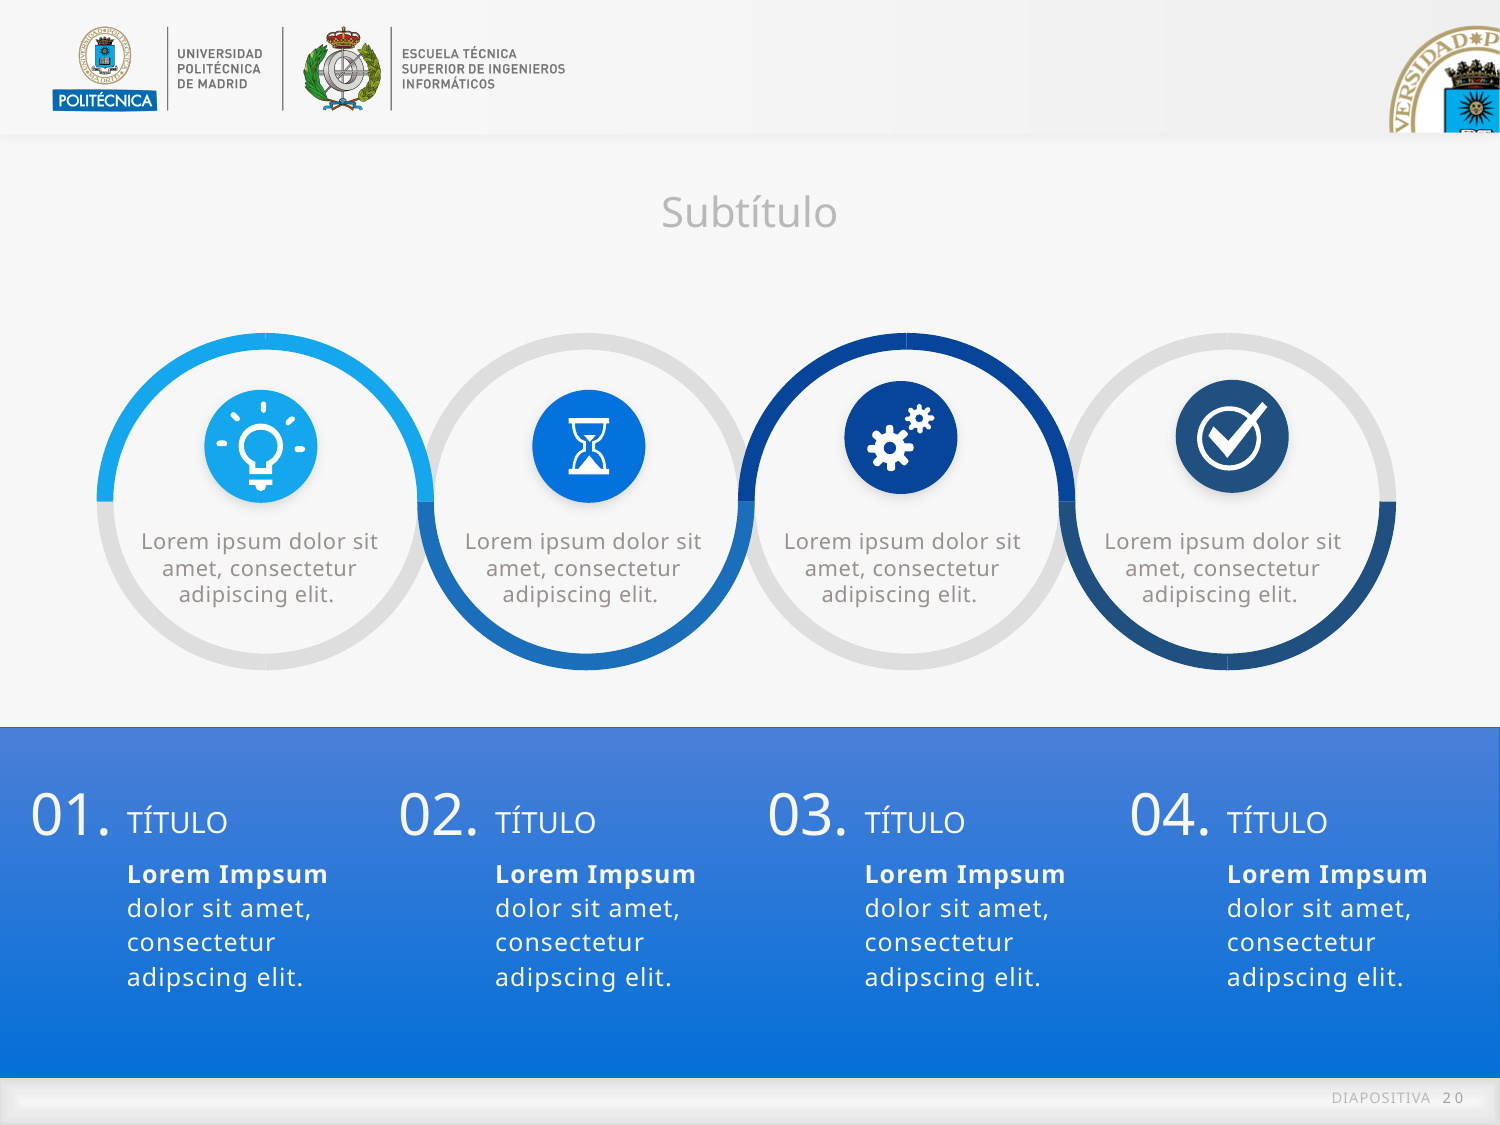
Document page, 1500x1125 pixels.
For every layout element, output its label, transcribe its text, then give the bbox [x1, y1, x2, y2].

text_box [104, 341, 1388, 662]
picture [30, 4, 587, 134]
list título [865, 799, 1110, 848]
list 01. [27, 773, 127, 856]
list Lorem Impsum dolor sit amet, consectetur adipscing elit. [1226, 848, 1473, 1000]
list Lorem Impsum dolor sit amet, consectetur adipscing elit. [864, 848, 1111, 1000]
list título [496, 799, 742, 848]
list 02. [395, 773, 496, 856]
picture [1470, 101, 1483, 115]
list título [126, 799, 373, 848]
list Lorem Impsum dolor sit amet, consectetur adipscing elit. [495, 848, 742, 1035]
list Lorem Impsum dolor sit amet, consectetur adipscing elit. [126, 848, 373, 1000]
list Subtítulo [477, 182, 1023, 245]
list 03. [765, 773, 865, 856]
list título [1227, 799, 1473, 848]
picture [1387, 23, 1500, 133]
list 04. [1110, 773, 1227, 856]
